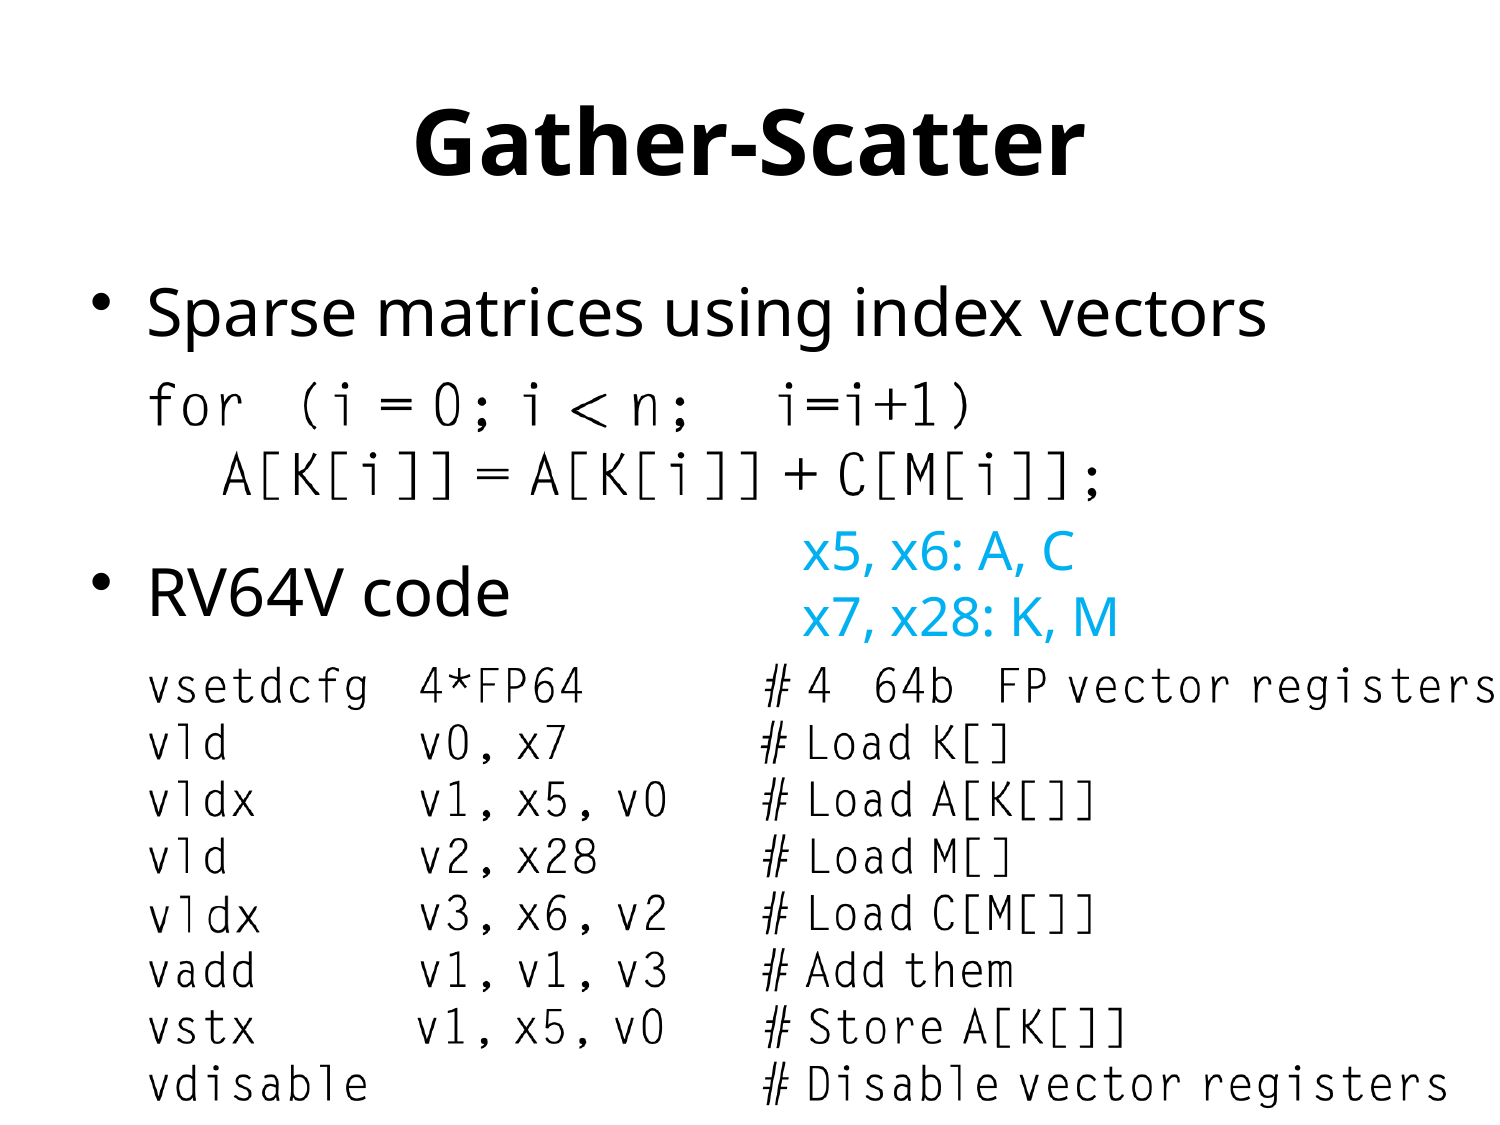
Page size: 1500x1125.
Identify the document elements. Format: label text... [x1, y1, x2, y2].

picture [141, 374, 1105, 513]
picture [141, 661, 1500, 1113]
list Sparse matrices using index vectors RV64V code [75, 262, 1500, 1125]
text_box x7, x28: K, M [787, 575, 1338, 660]
title Gather-Scatter [0, 45, 1500, 233]
text_box x5, x6: A, C [787, 508, 1338, 575]
